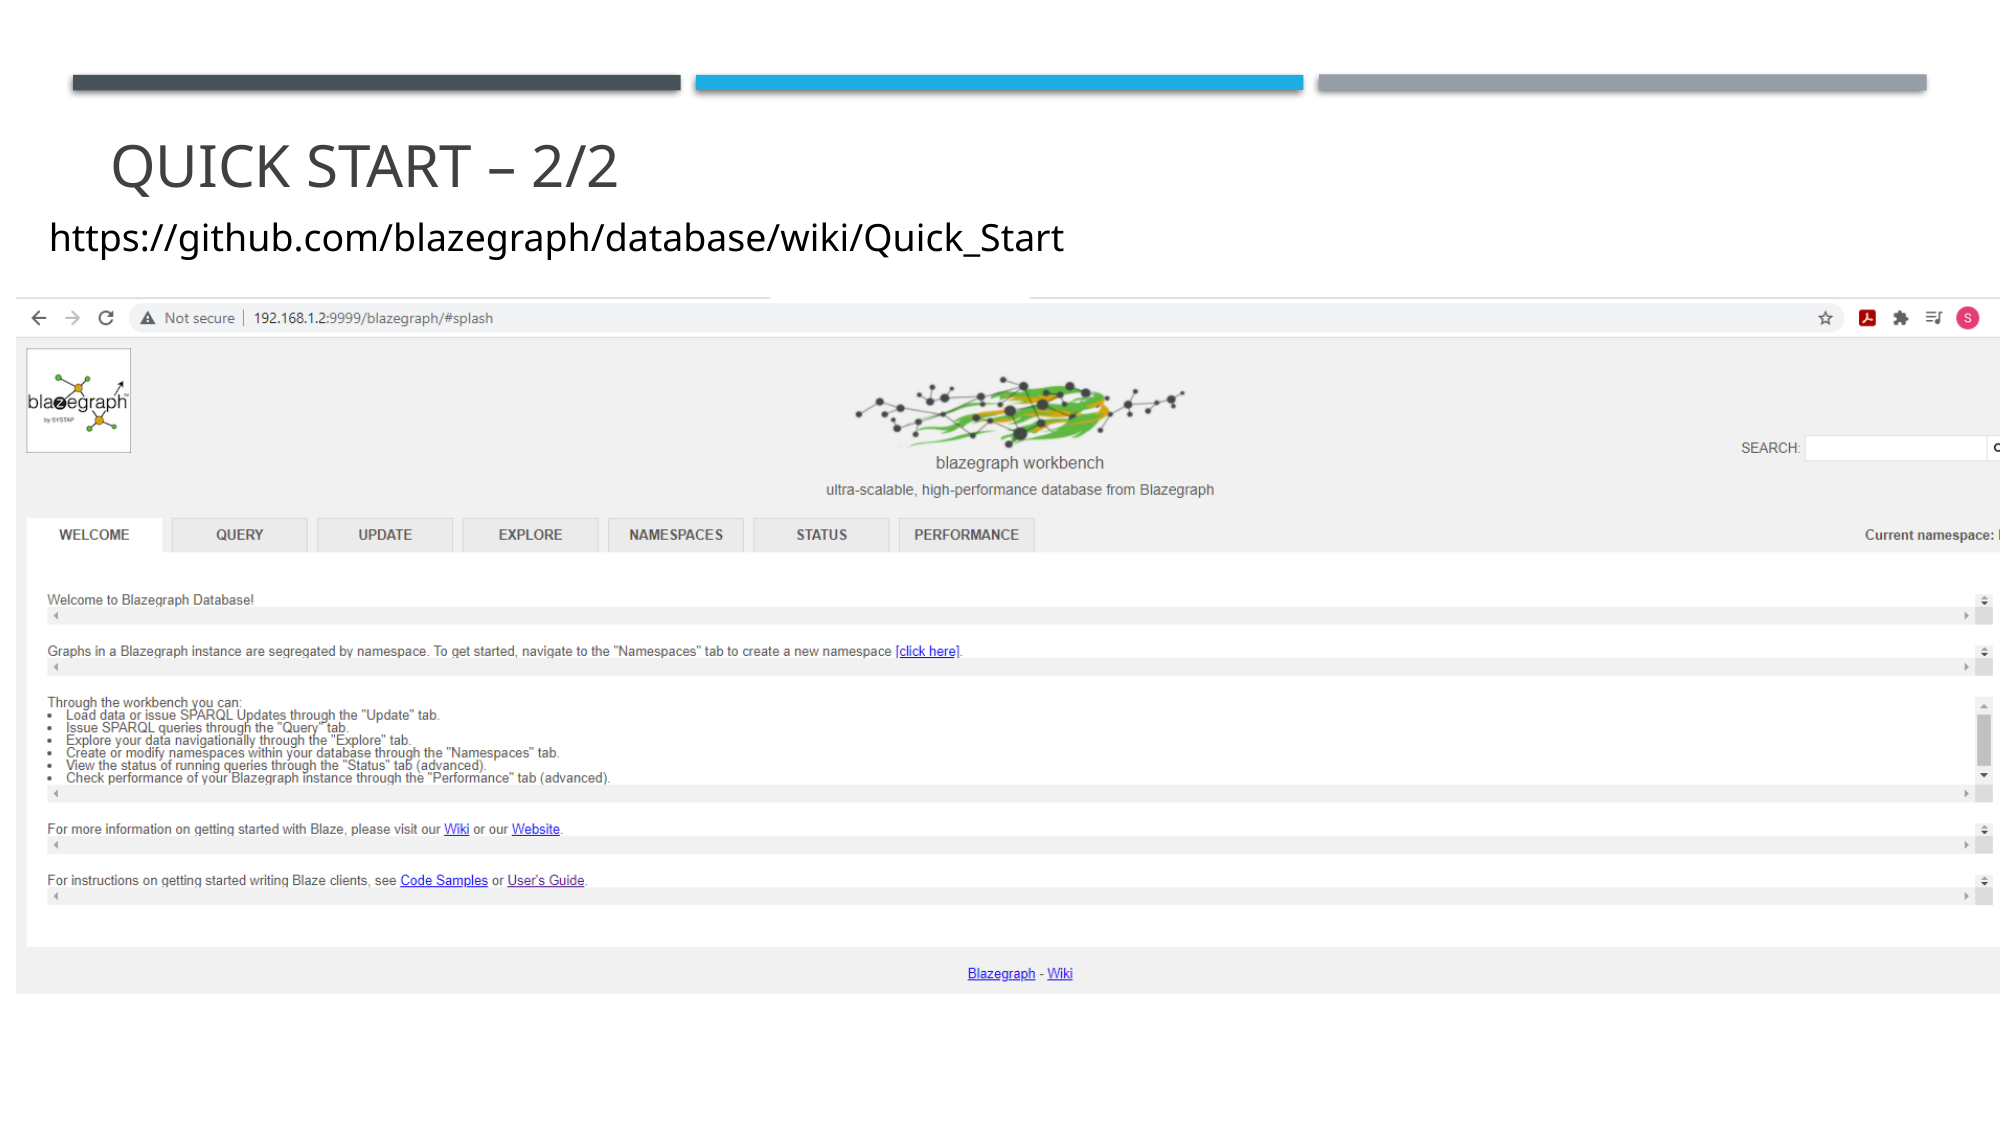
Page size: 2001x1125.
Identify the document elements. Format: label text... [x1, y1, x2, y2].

title Quick start – 2/2 [95, 115, 1905, 207]
text_box https://github.com/blazegraph/database/wiki/Quick_Start [33, 206, 1080, 267]
picture [16, 297, 2000, 995]
